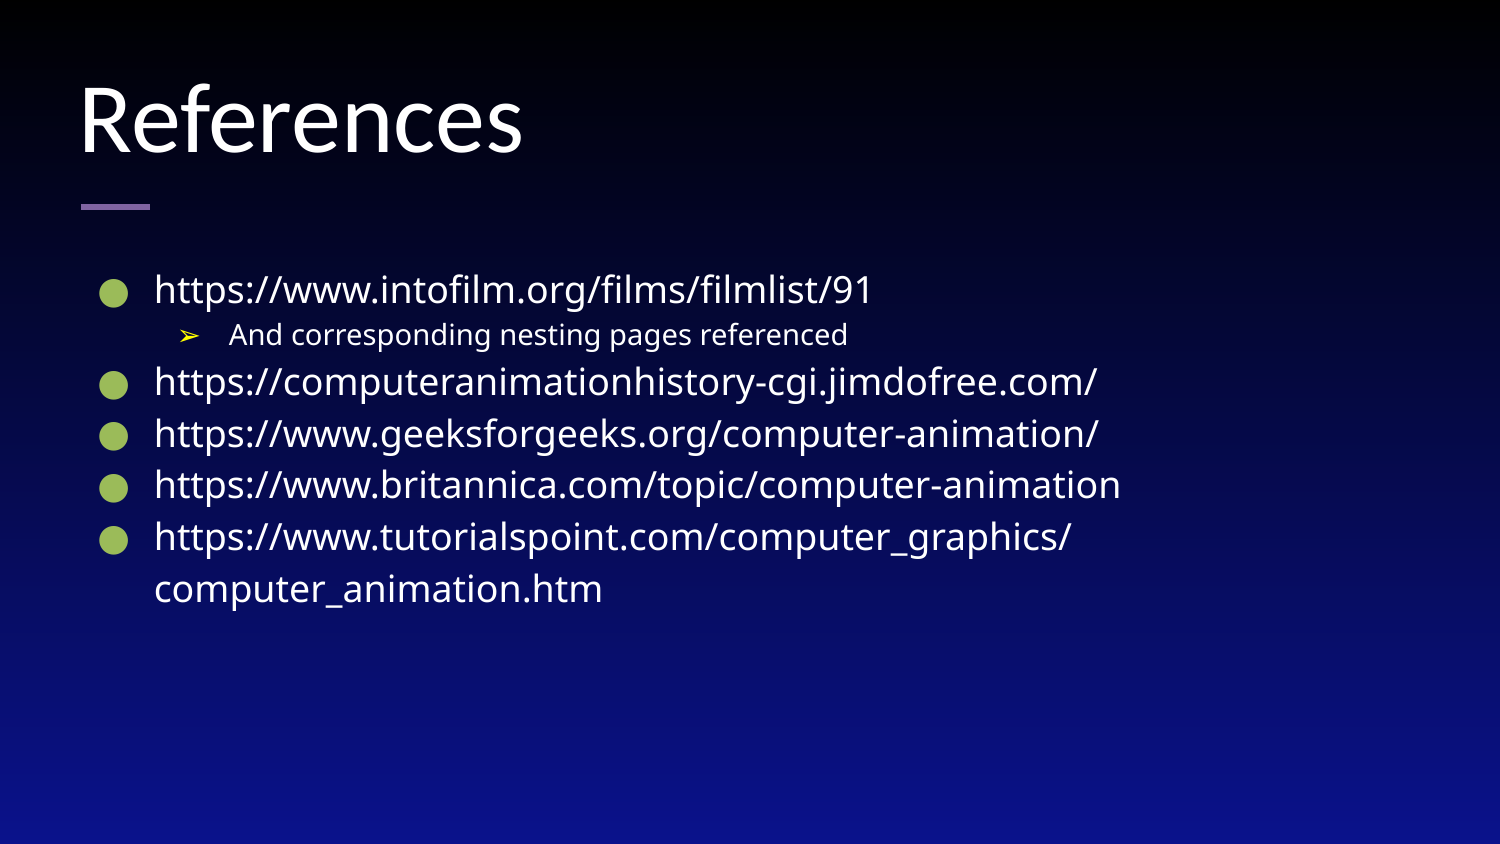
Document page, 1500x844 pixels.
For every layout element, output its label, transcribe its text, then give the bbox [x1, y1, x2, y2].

title References [63, 75, 1437, 188]
list https://www.intofilm.org/films/filmlist/91 And corresponding nesting pages referenced https://computeranimationhistory-cgi.jimdofree.com/ https://www.geeksforgeeks.org/computer-animation/ https://www.britannica.com/topic/computer-animation https://www.tutorialspoint.com/computer_graphics/computer_animation.htm [63, 244, 1437, 750]
